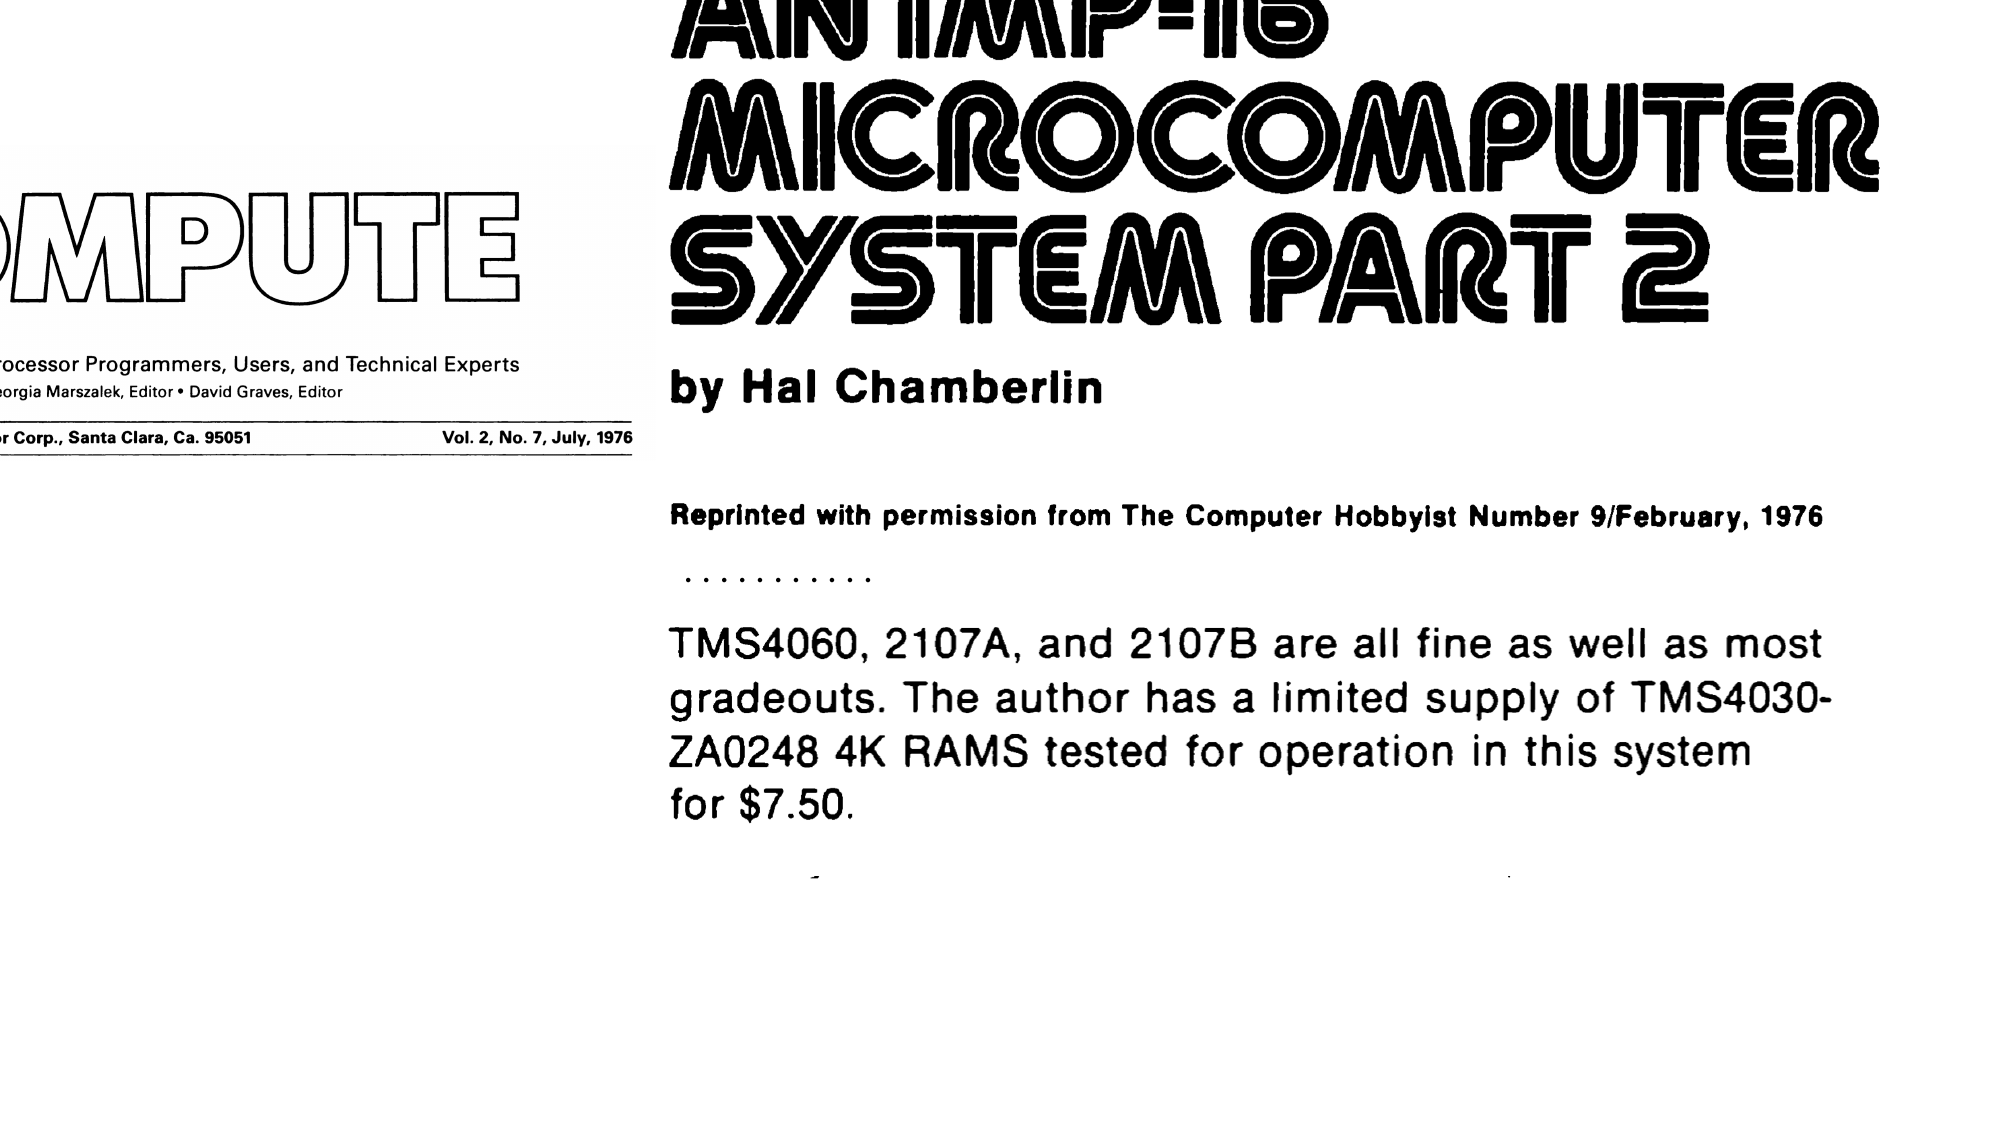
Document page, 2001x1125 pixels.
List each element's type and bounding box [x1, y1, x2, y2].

text_box [0, 0, 1931, 929]
